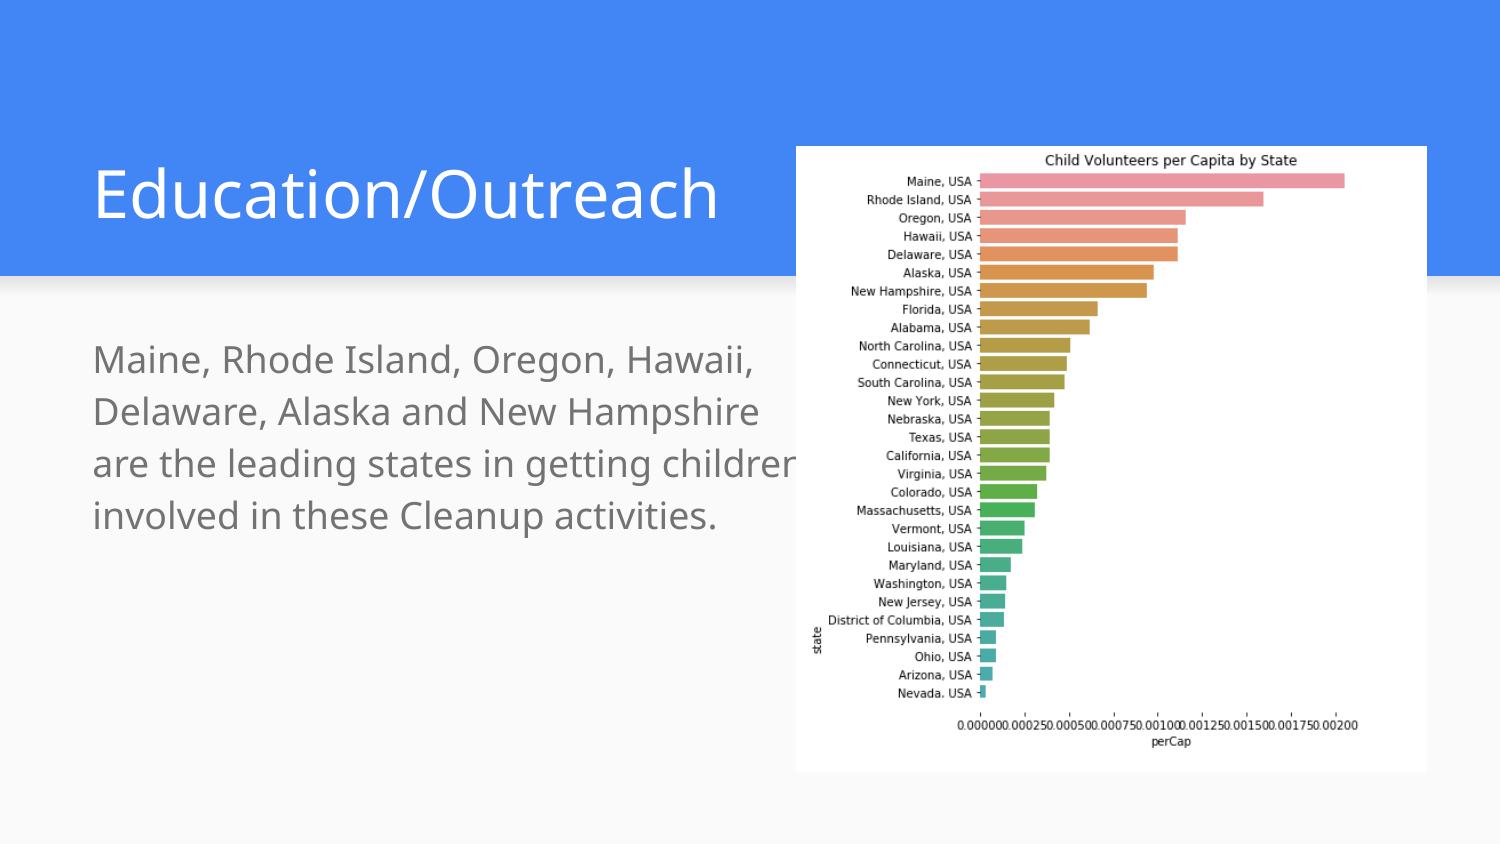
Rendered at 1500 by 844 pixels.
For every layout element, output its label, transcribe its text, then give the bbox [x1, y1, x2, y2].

picture [796, 146, 1427, 773]
list Maine, Rhode Island, Oregon, Hawaii, Delaware, Alaska and New Hampshire are the leading states in getting children involved in these Cleanup activities. [77, 314, 791, 760]
title Education/Outreach [77, 121, 1427, 248]
